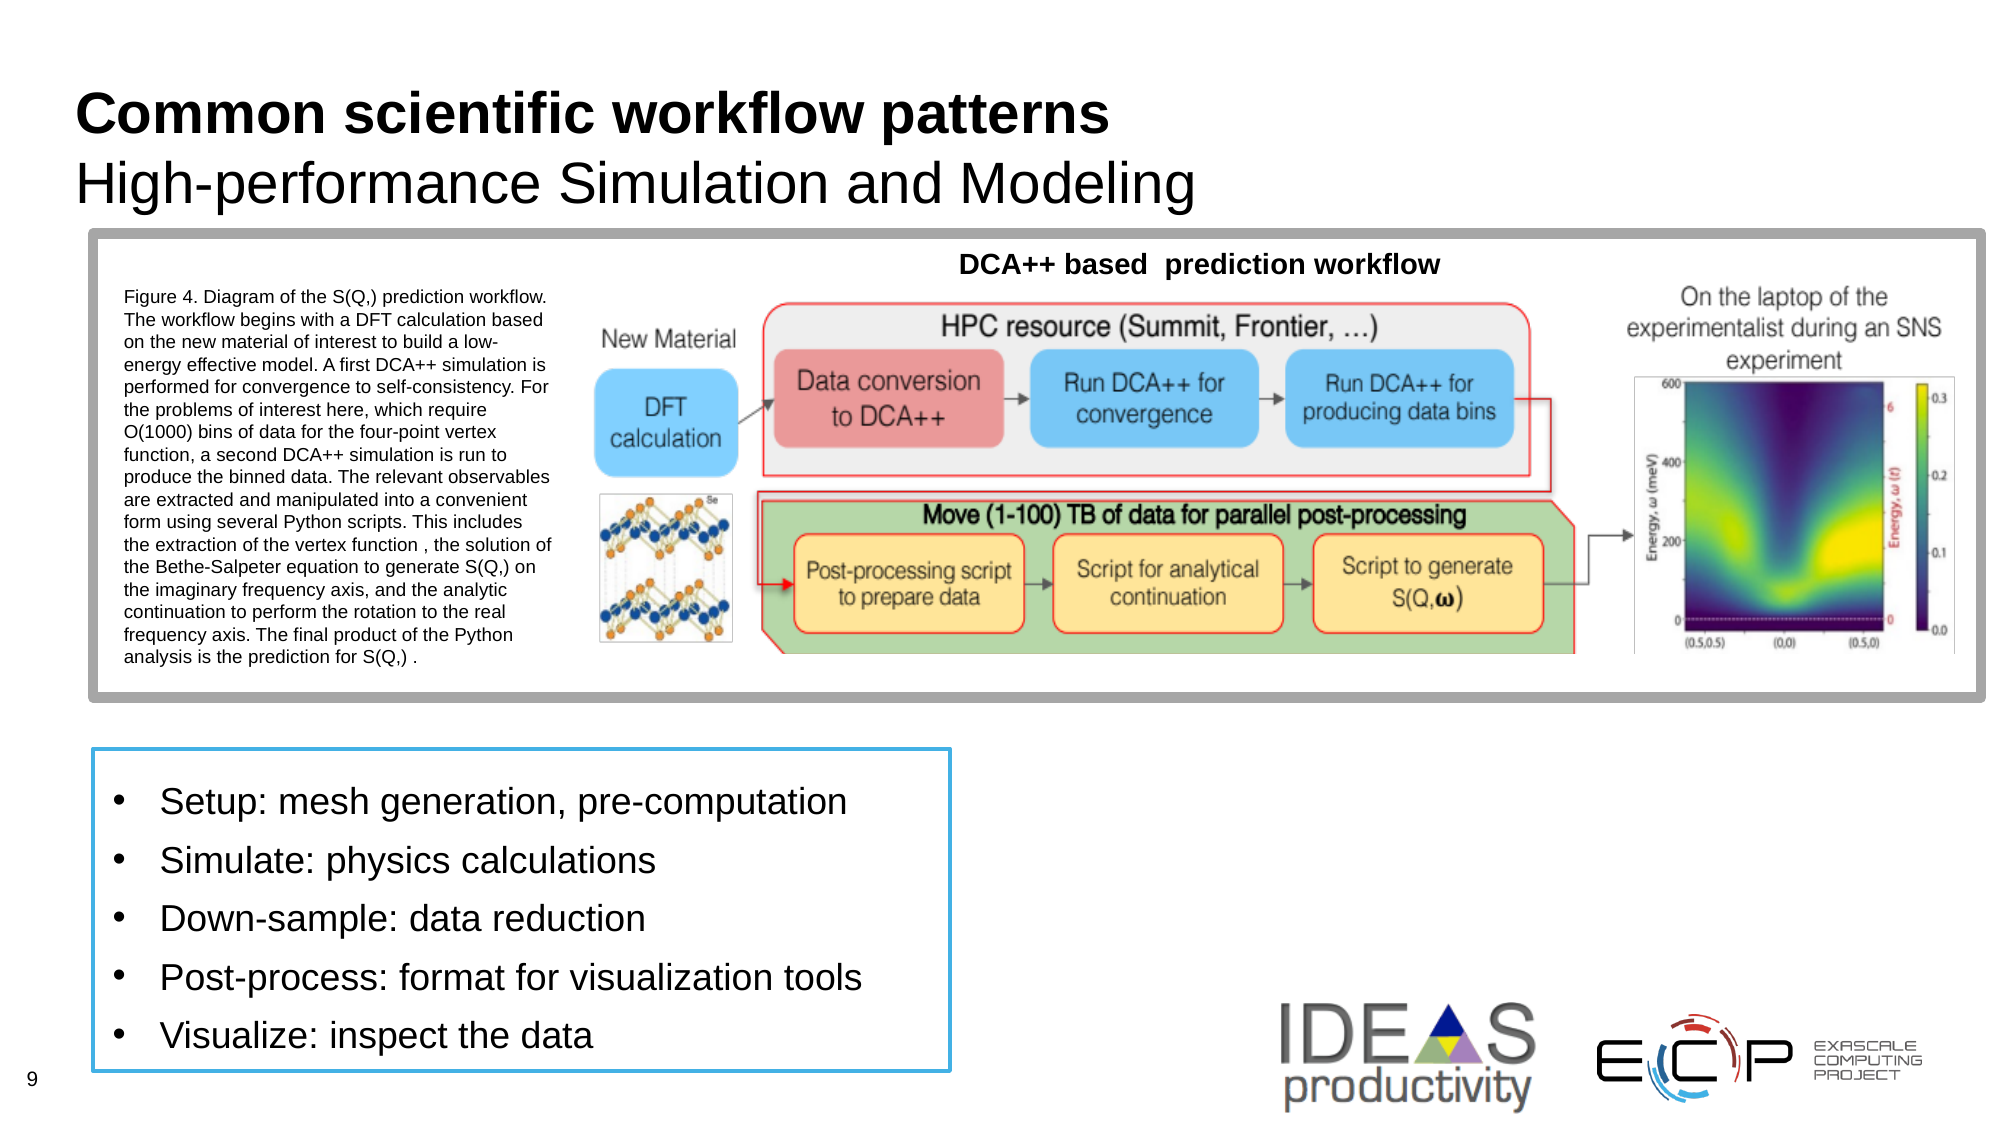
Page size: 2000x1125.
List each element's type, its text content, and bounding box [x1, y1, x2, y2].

title Common scientific workflow patterns High-performance Simulation and Modeling [59, 67, 1926, 218]
text_box [93, 233, 1982, 698]
picture [1280, 1002, 1537, 1114]
text_box Setup: mesh generation, pre-computation Simulate: physics calculations Down-sample: data reduction Post-process: format for visualization tools Visualize: inspect the data [93, 748, 950, 1071]
picture [1597, 1014, 1922, 1103]
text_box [586, 241, 1982, 654]
